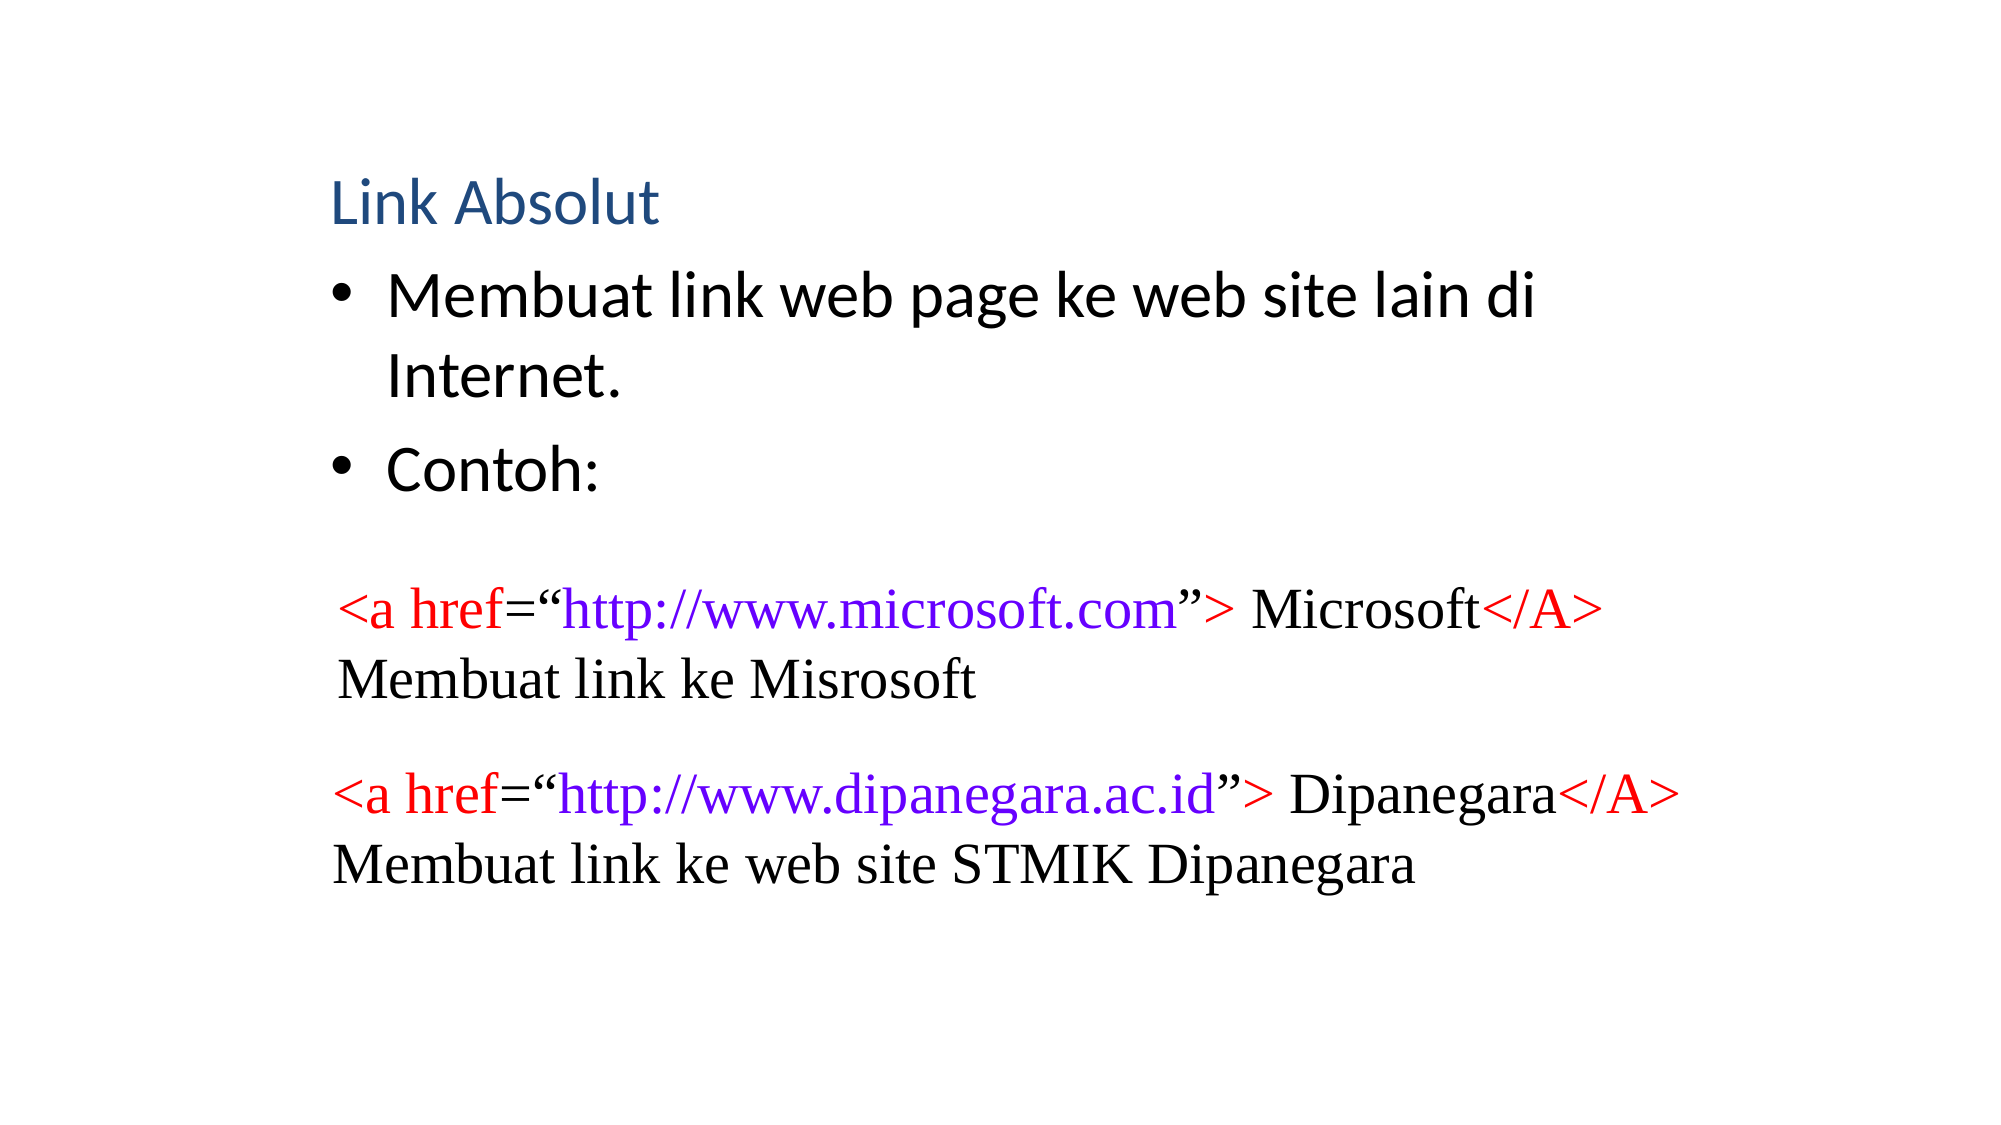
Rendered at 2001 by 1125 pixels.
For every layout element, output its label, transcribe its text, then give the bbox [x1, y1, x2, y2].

text_box <a href=“http://www.microsoft.com”> Microsoft</A> Membuat link ke Misrosoft [322, 562, 1620, 718]
list Link Absolut Membuat link web page ke web site lain di Internet. Contoh: [315, 150, 1666, 893]
text_box <a href=“http://www.dipanegara.ac.id”> Dipanegara</A> Membuat link ke web site STMIK Dipanegara [317, 747, 1697, 903]
